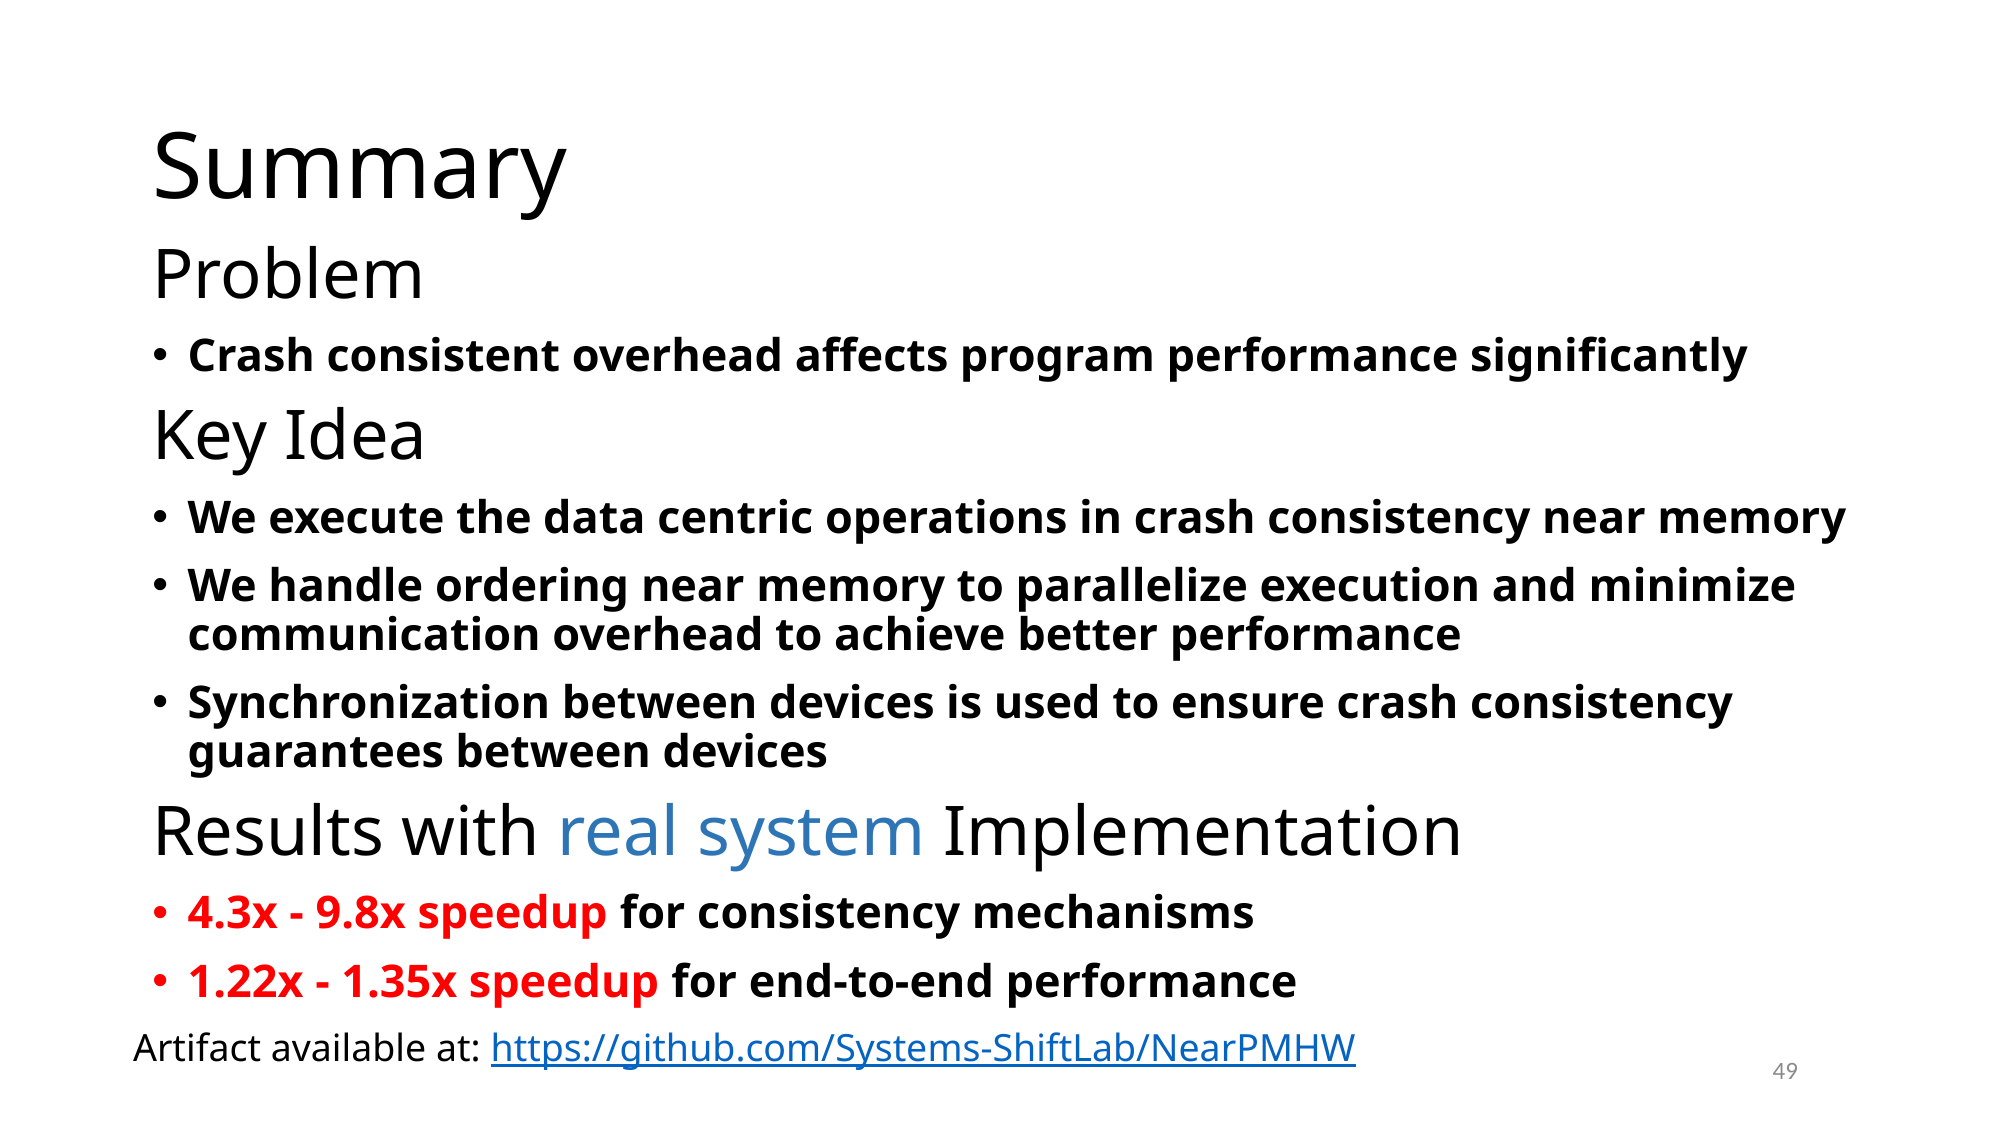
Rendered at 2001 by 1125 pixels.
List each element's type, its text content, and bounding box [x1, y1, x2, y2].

slide_number 49 [1747, 1039, 1814, 1100]
list Problem Crash consistent overhead affects program performance significantly Key Idea We execute the data centric operations in crash consistency near memory We handle ordering near memory to parallelize execution and minimize communication overhead to achieve better performance Synchronization between devices is used to ensure crash consistency guarantees between devices Results with real system Implementation 4.3x - 9.8x speedup for consistency mechanisms 1.22x - 1.35x speedup for end-to-end performance [137, 278, 1863, 1040]
text_box Artifact available at: https://github.com/Systems-ShiftLab/NearPMHW https://github.com/Systems-ShiftLab/NearPMSW [118, 1016, 1456, 1125]
title Summary [137, 59, 1863, 278]
